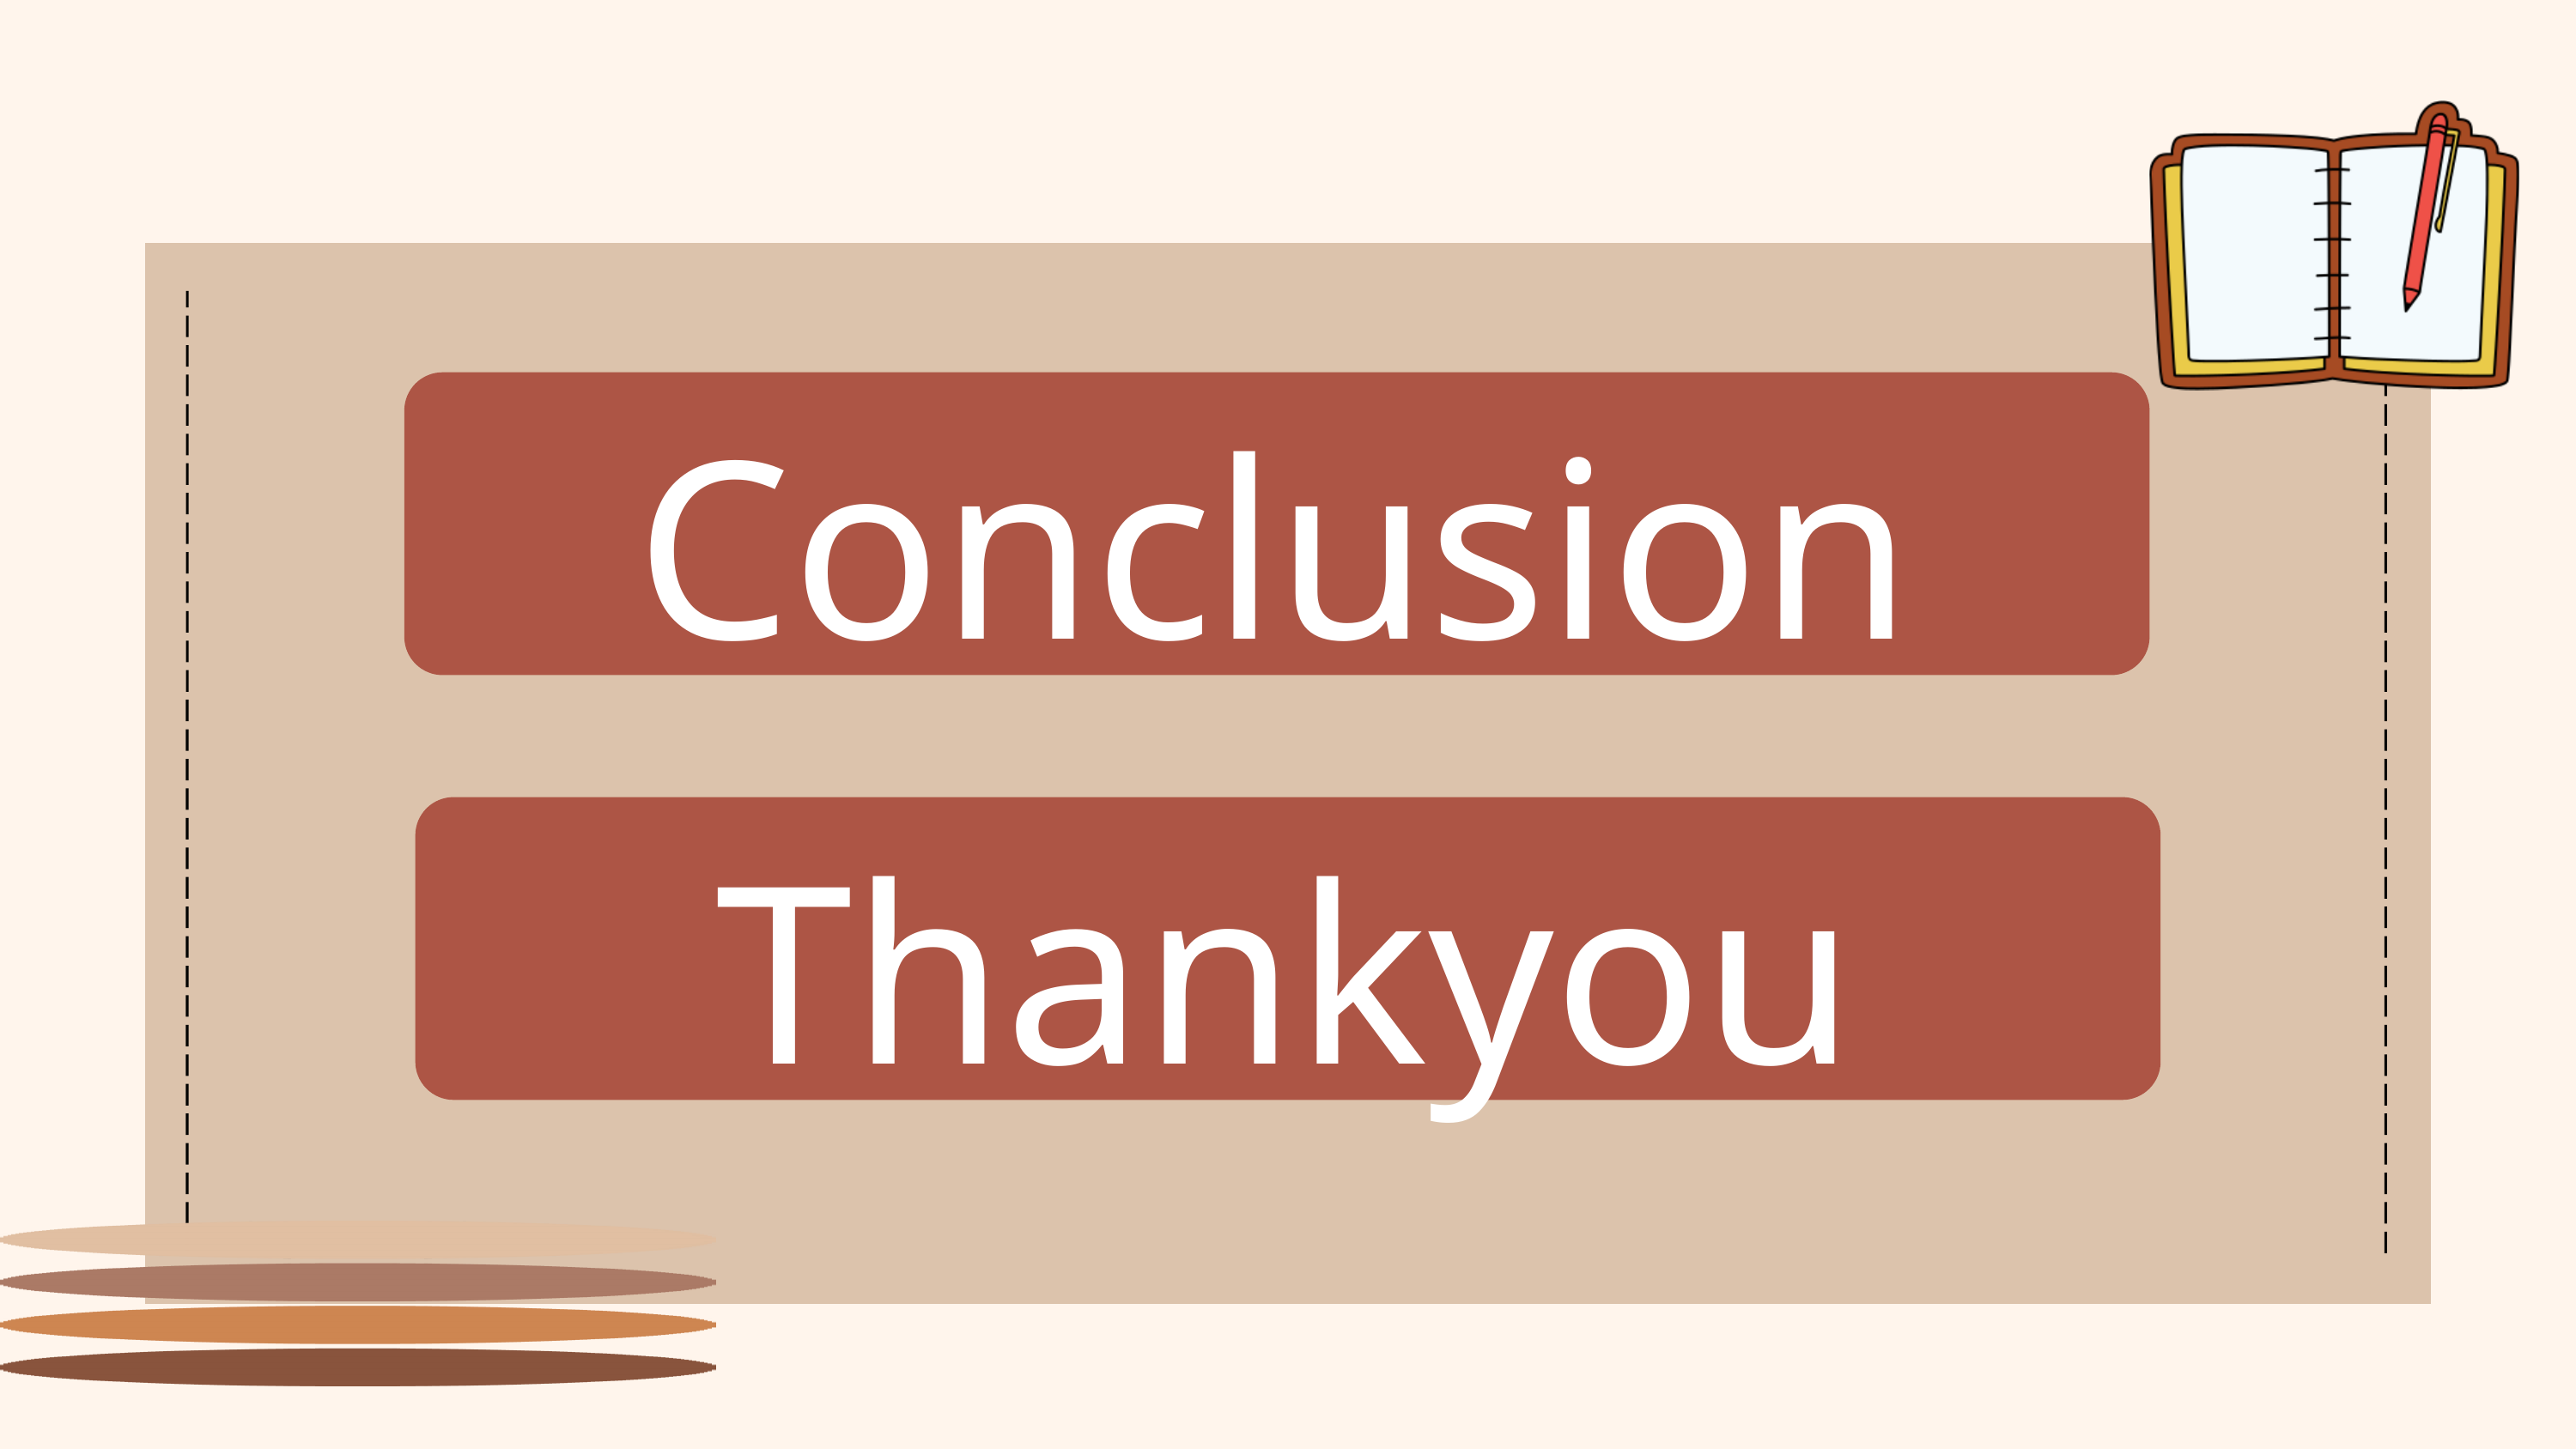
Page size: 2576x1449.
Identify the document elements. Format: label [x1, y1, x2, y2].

text_box [2149, 100, 2520, 391]
text_box [415, 797, 2161, 1100]
text_box [144, 242, 2432, 1304]
text_box [404, 372, 2150, 676]
text_box [0, 1221, 716, 1386]
